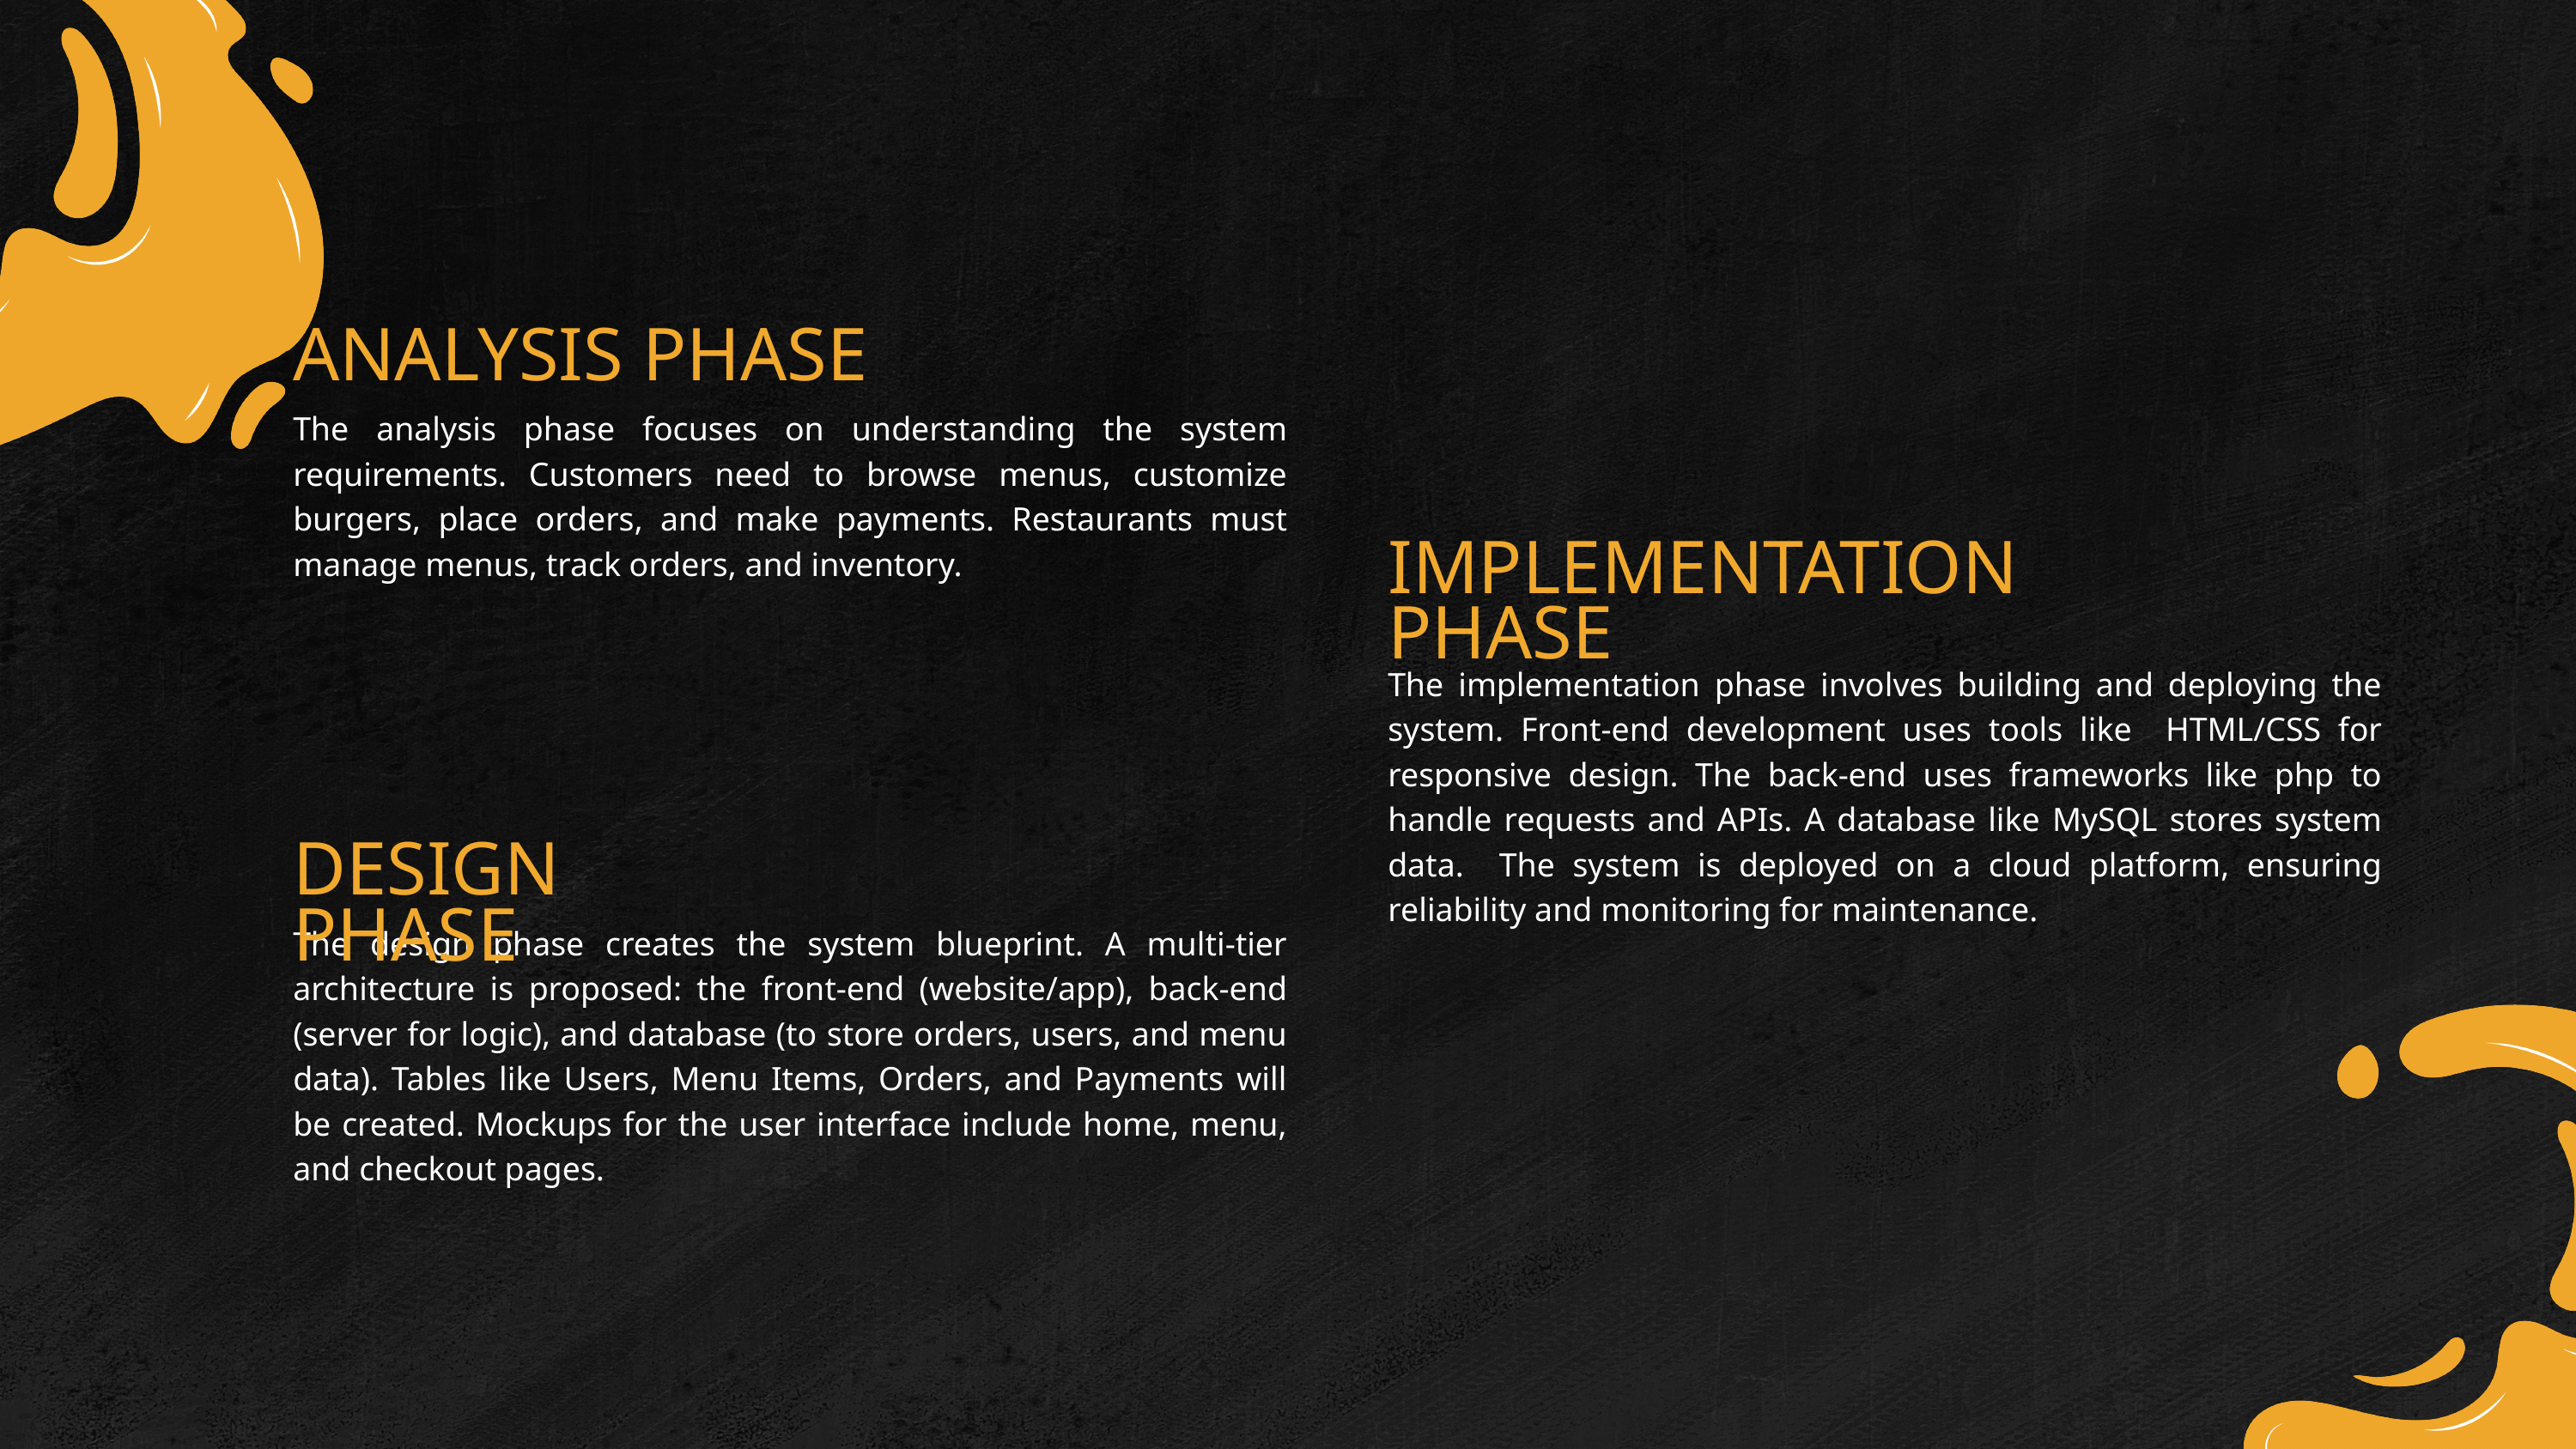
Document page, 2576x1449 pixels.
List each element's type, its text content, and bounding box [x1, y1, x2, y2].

text_box [0, 0, 2576, 1449]
text_box The design phase creates the system blueprint. A multi-tier architecture is proposed: the front-end (website/app), back-end (server for logic), and database (to store orders, users, and menu data). Tables like Users, Menu Items, Orders, and Payments will be created. Mockups for the user interface include home, menu, and checkout pages. [293, 917, 1288, 1188]
text_box ANALYSIS PHASE [338, 329, 872, 396]
text_box DESIGN PHASE [293, 844, 674, 976]
text_box [0, 0, 338, 468]
text_box IMPLEMENTATION PHASE [1388, 542, 2037, 674]
text_box The analysis phase focuses on understanding the system requirements. Customers need to browse menus, customize burgers, place orders, and make payments. Restaurants must manage menus, track orders, and inventory. [293, 402, 1288, 583]
text_box The implementation phase involves building and deploying the system. Front-end development uses tools like HTML/CSS for responsive design. The back-end uses frameworks like php to handle requests and APIs. A database like MySQL stores system data. The system is deployed on a cloud platform, ensuring reliability and monitoring for maintenance. [1388, 658, 2383, 929]
text_box [2238, 980, 2576, 1449]
